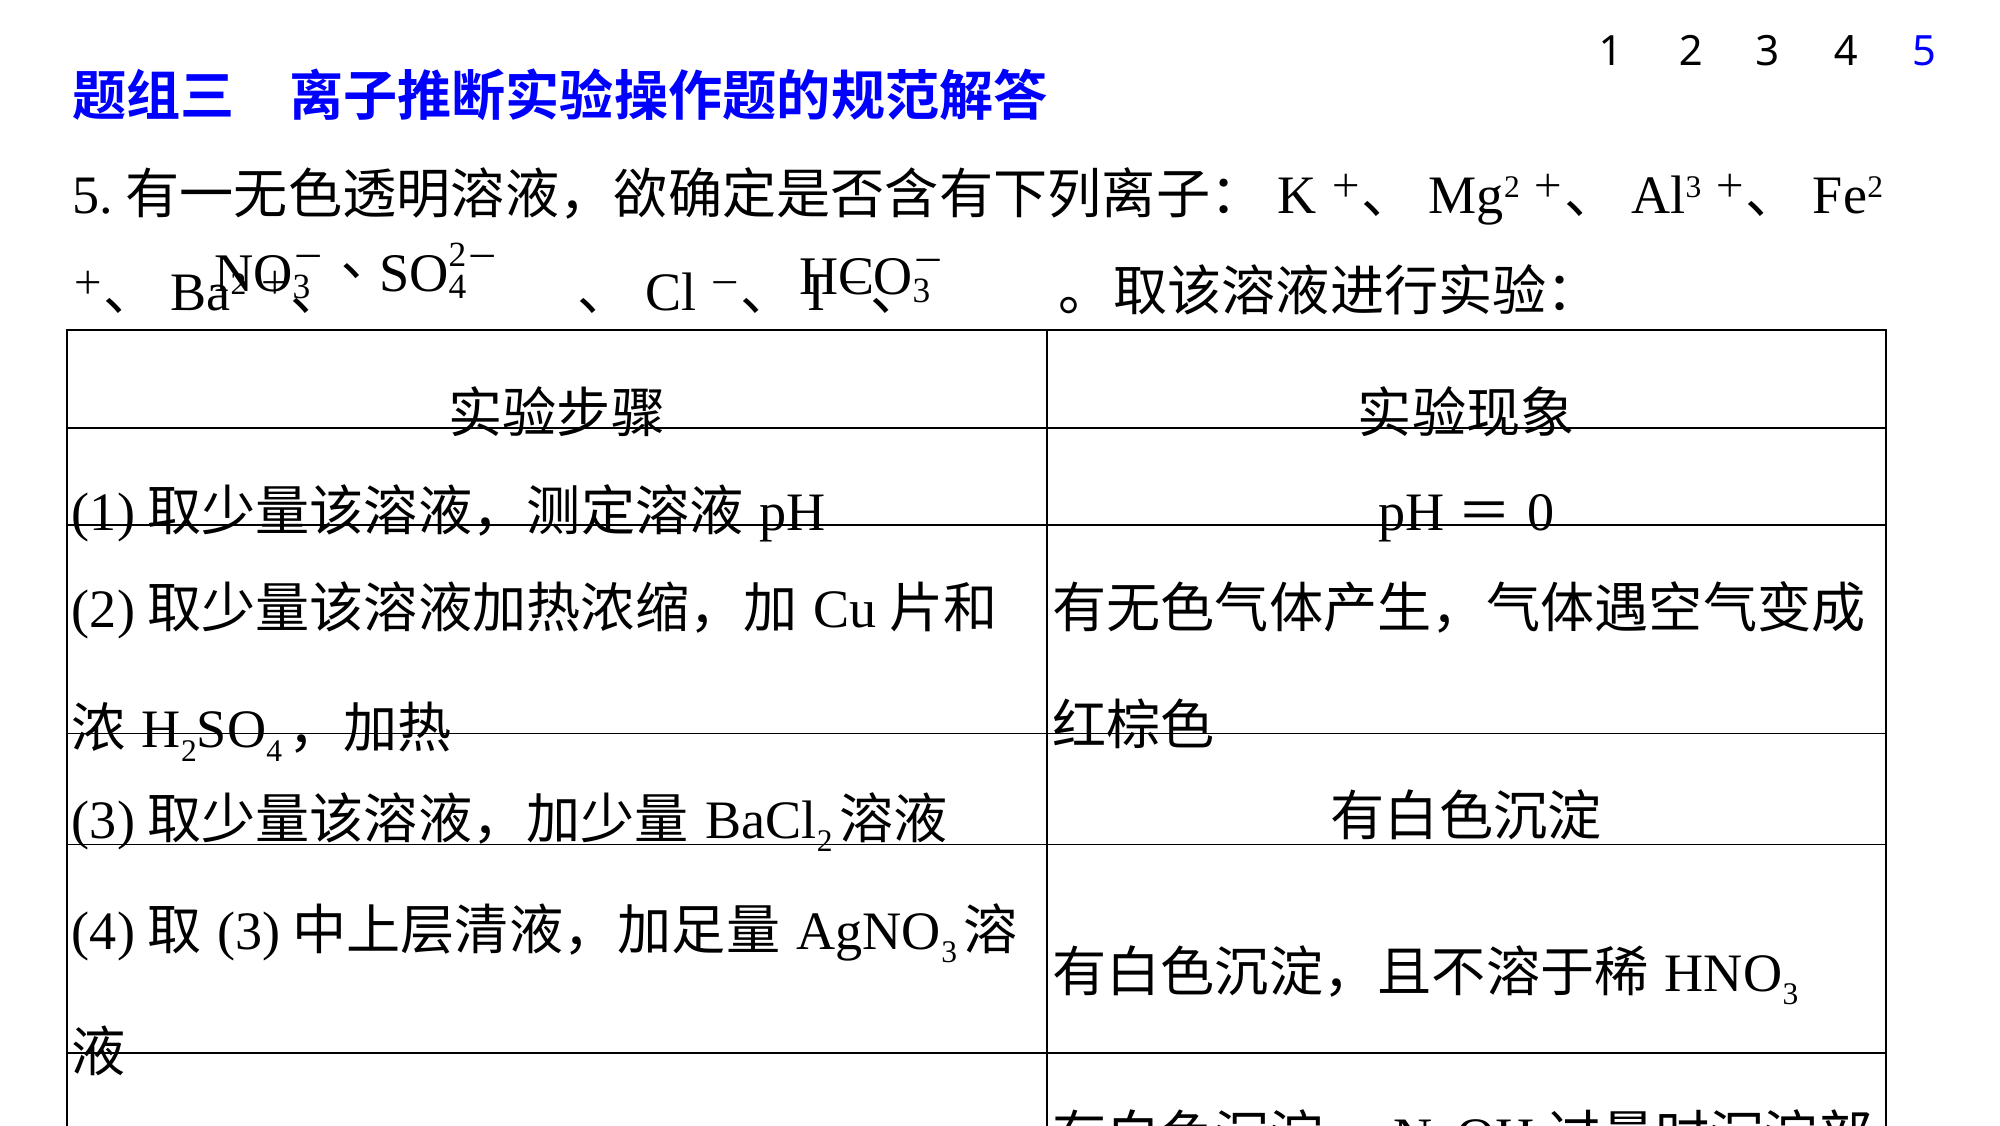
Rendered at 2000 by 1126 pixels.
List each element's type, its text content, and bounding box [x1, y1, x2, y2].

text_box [798, 227, 1024, 343]
table_header 实验现象 [1048, 331, 1885, 427]
table_cell (5)取少量该溶液，加NaOH溶液 [68, 1054, 1046, 1126]
text_box 3 [1738, 1, 1796, 97]
table_cell pH＝0 [1048, 429, 1885, 524]
text_box 5 [1891, 1, 1957, 97]
table_cell 有白色沉淀，且不溶于稀HNO3 [1048, 845, 1885, 1052]
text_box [214, 223, 589, 340]
table_cell (1)取少量该溶液，测定溶液pH [68, 429, 1046, 524]
text_box 4 [1813, 1, 1879, 97]
text_box 1 [1577, 1, 1644, 97]
text_box 题组三 离子推断实验操作题的规范解答 5.有一无色透明溶液，欲确定是否含有下列离子：K＋、Mg2＋、Al3＋、Fe2＋、Ba2＋、 、Cl－、I－、 。取该溶液进行实验： [51, 19, 1910, 332]
table_cell 有无色气体产生，气体遇空气变成红棕色 [1048, 526, 1885, 733]
table_cell 有白色沉淀，NaOH过量时沉淀部分溶解 [1048, 1054, 1885, 1126]
table_cell 有白色沉淀 [1048, 734, 1885, 844]
table_cell (2)取少量该溶液加热浓缩，加Cu片和浓H2SO4，加热 [68, 526, 1046, 733]
text_box 2 [1660, 1, 1722, 97]
table_cell (3)取少量该溶液，加少量BaCl2溶液 [68, 734, 1046, 844]
table_header 实验步骤 [68, 331, 1046, 427]
table_cell (4)取(3)中上层清液，加足量AgNO3溶液 [68, 845, 1046, 1052]
